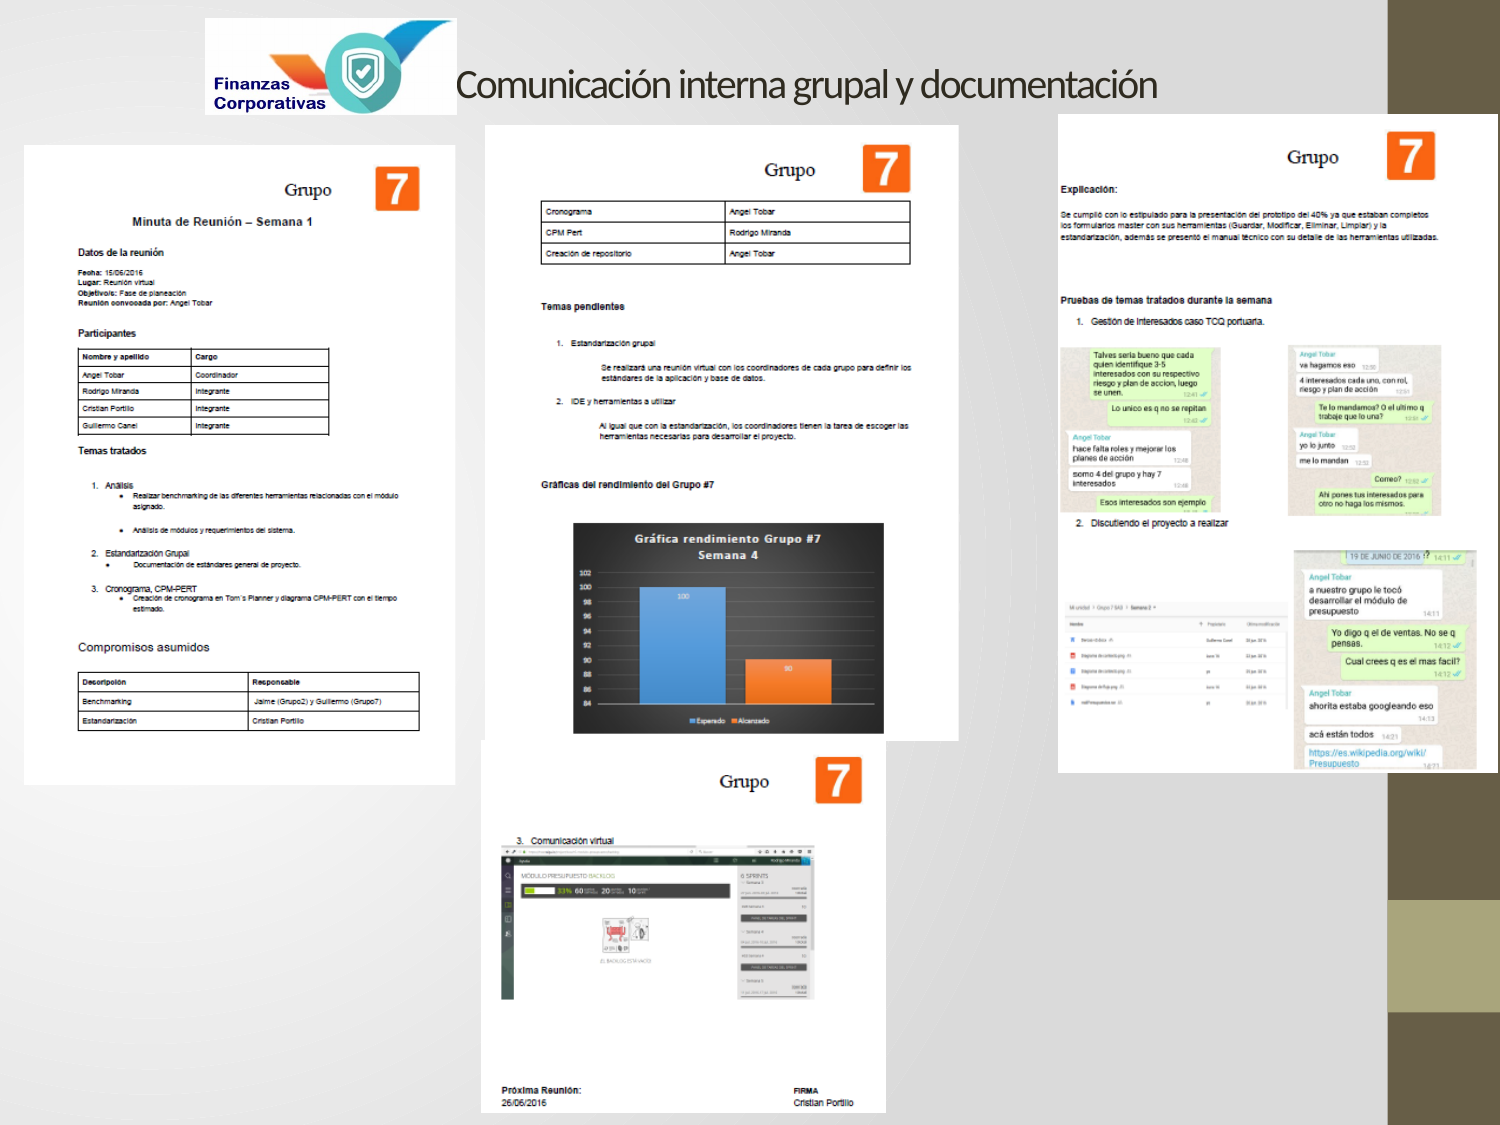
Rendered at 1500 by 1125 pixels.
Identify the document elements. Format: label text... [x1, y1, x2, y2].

picture [466, 81, 960, 1113]
picture [204, 17, 458, 115]
picture [23, 144, 456, 786]
picture [1058, 113, 1499, 773]
title Comunicación interna grupal y documentación [440, 0, 1207, 184]
